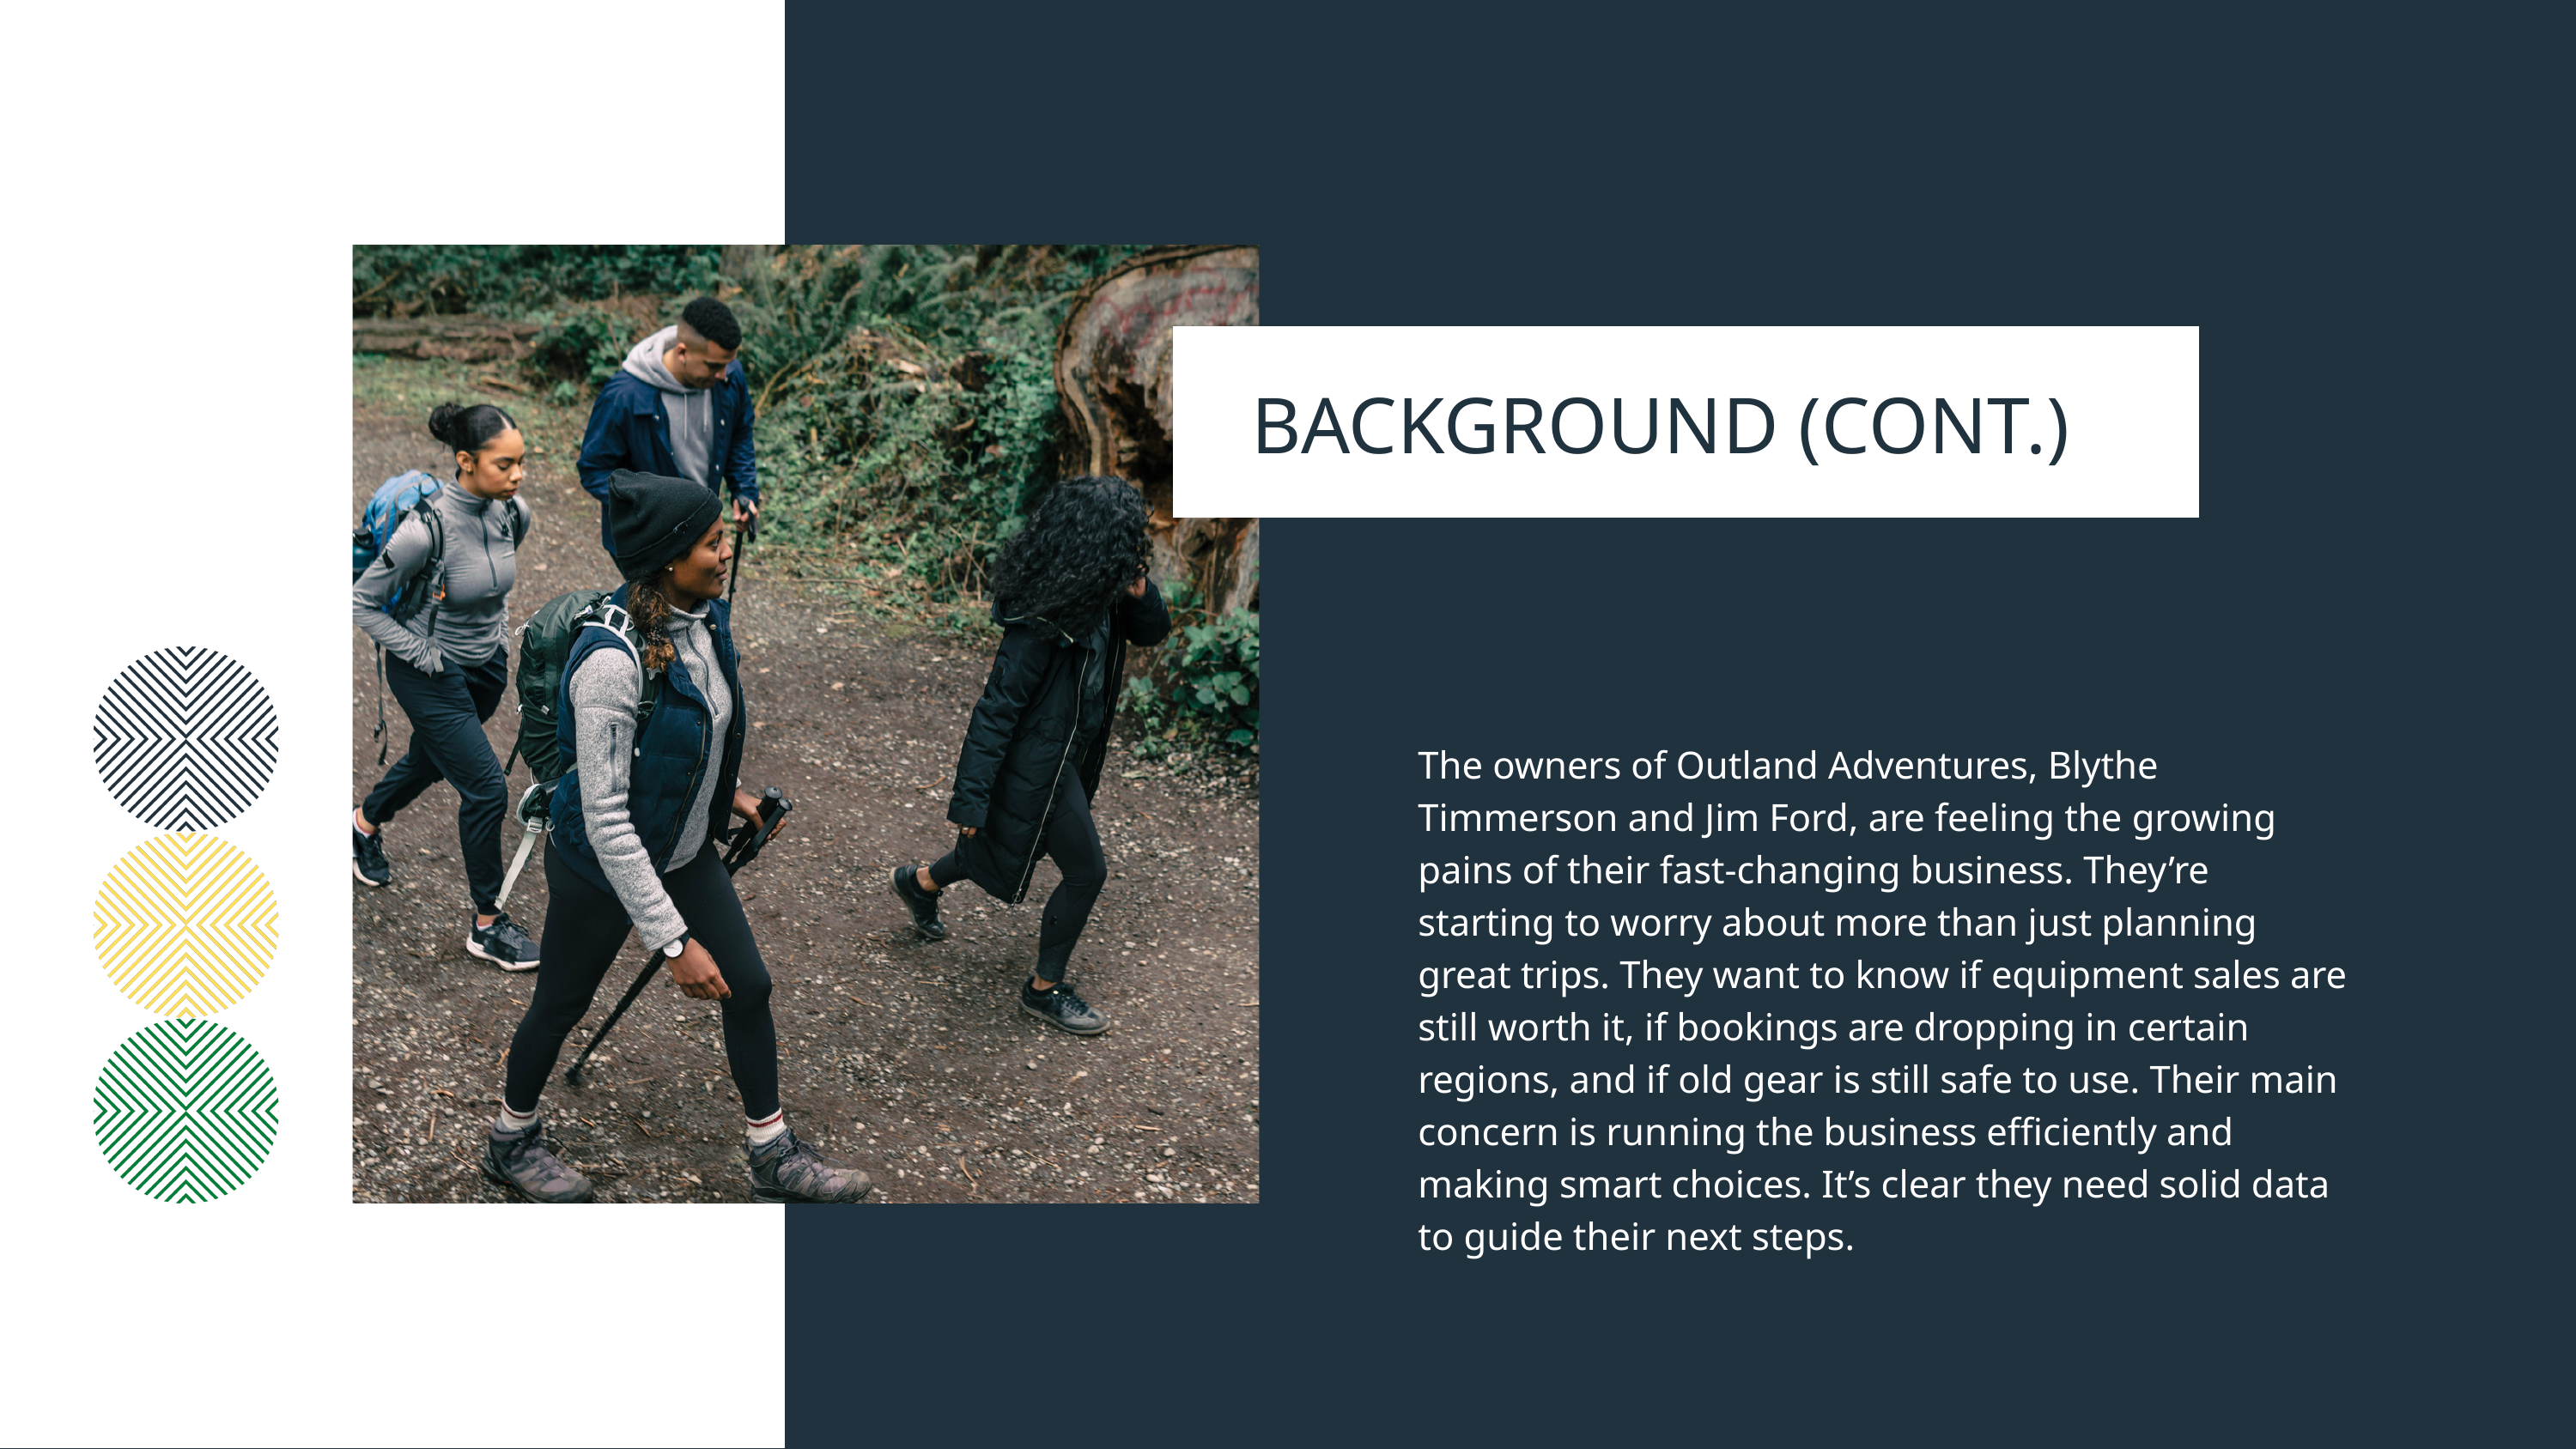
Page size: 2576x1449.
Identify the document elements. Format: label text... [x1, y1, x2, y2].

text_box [1172, 325, 2200, 518]
text_box The owners of Outland Adventures, Blythe Timmerson and Jim Ford, are feeling the growing pains of their fast-changing business. They’re starting to worry about more than just planning great trips. They want to know if equipment sales are still worth it, if bookings are dropping in certain regions, and if old gear is still safe to use. Their main concern is running the business efficiently and making smart choices. It’s clear they need solid data to guide their next steps. [1418, 734, 2356, 1258]
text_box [0, 0, 786, 1449]
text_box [352, 245, 1260, 1203]
